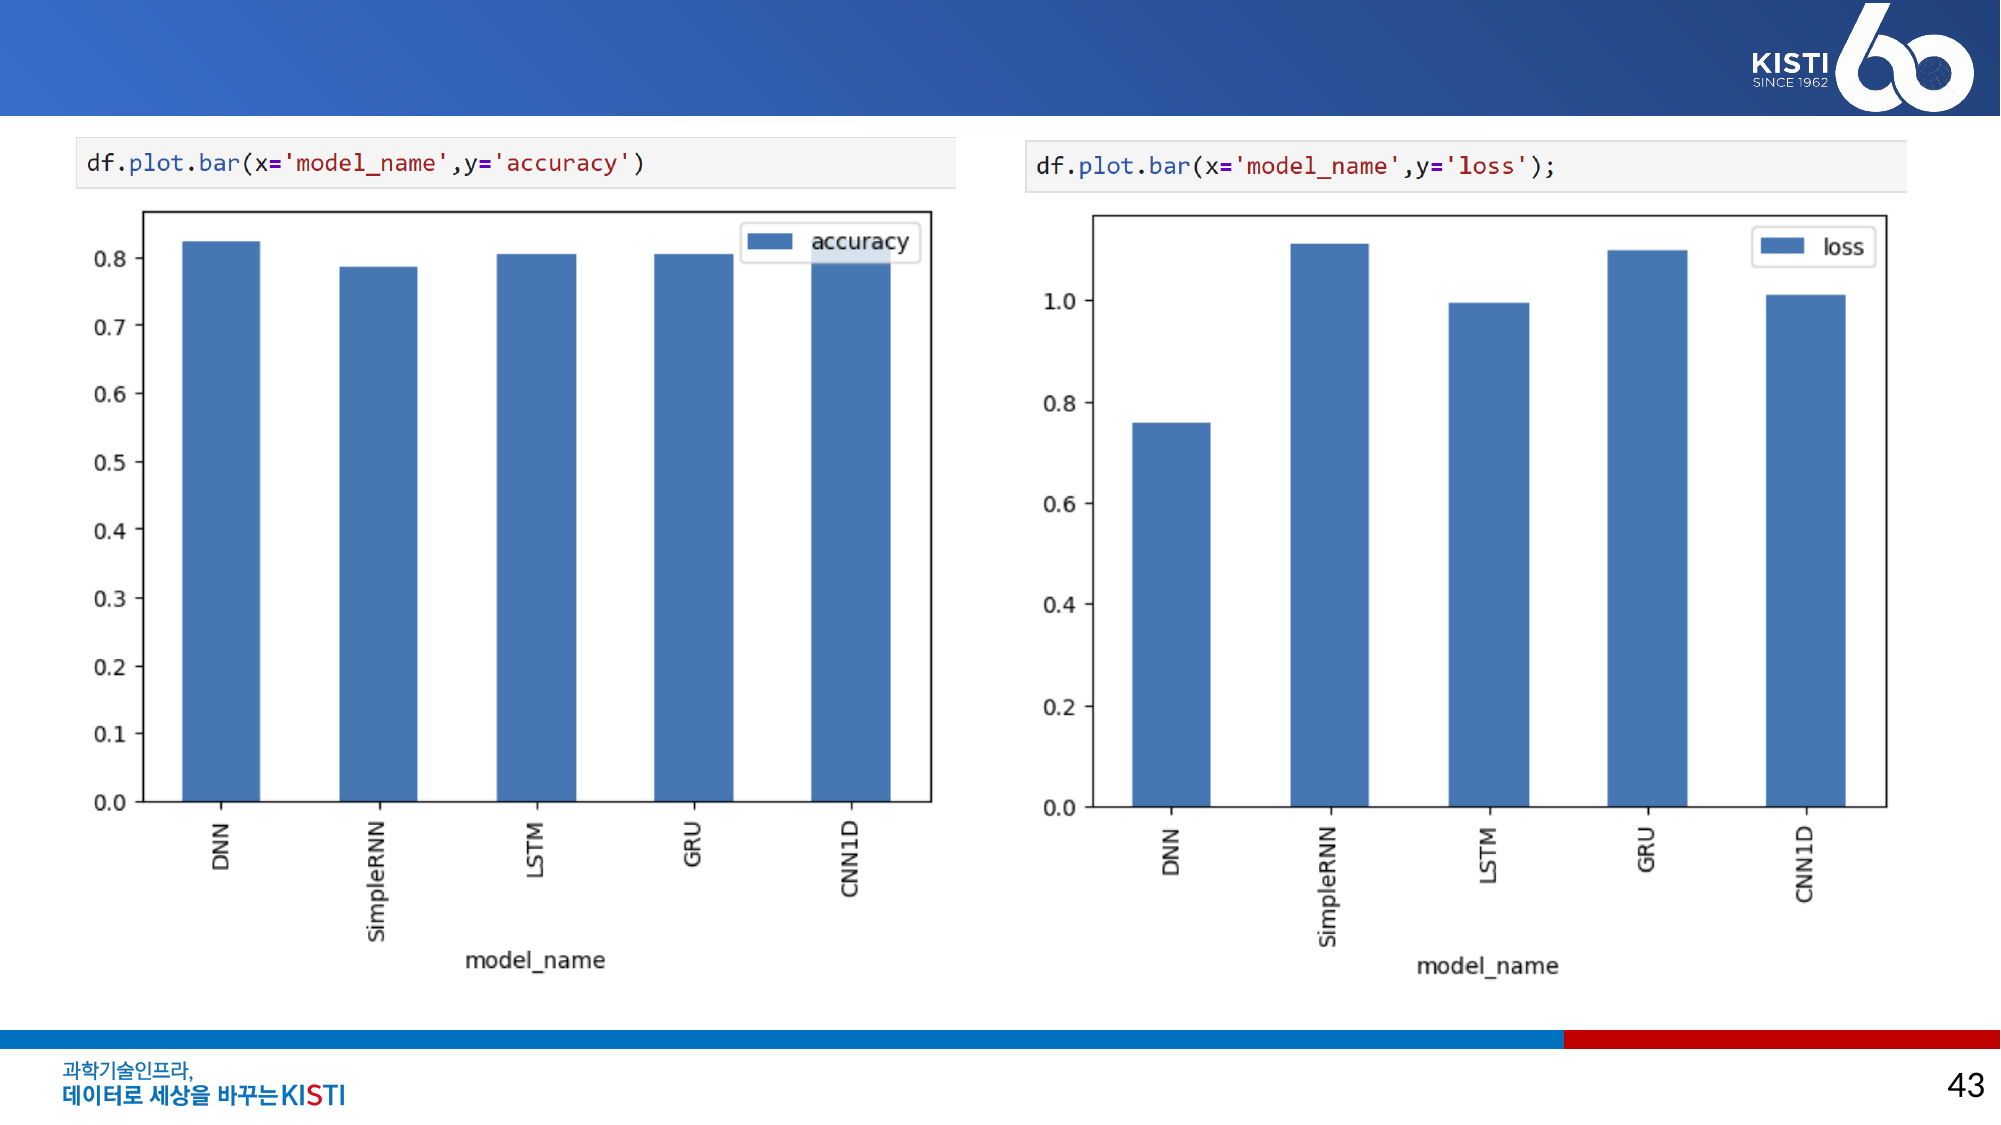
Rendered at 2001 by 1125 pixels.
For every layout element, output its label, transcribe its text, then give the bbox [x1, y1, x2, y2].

picture [63, 1061, 344, 1106]
slide_number 43 [1647, 1053, 2000, 1113]
picture [1022, 132, 1907, 992]
picture [1753, 3, 1974, 112]
picture [69, 132, 957, 984]
